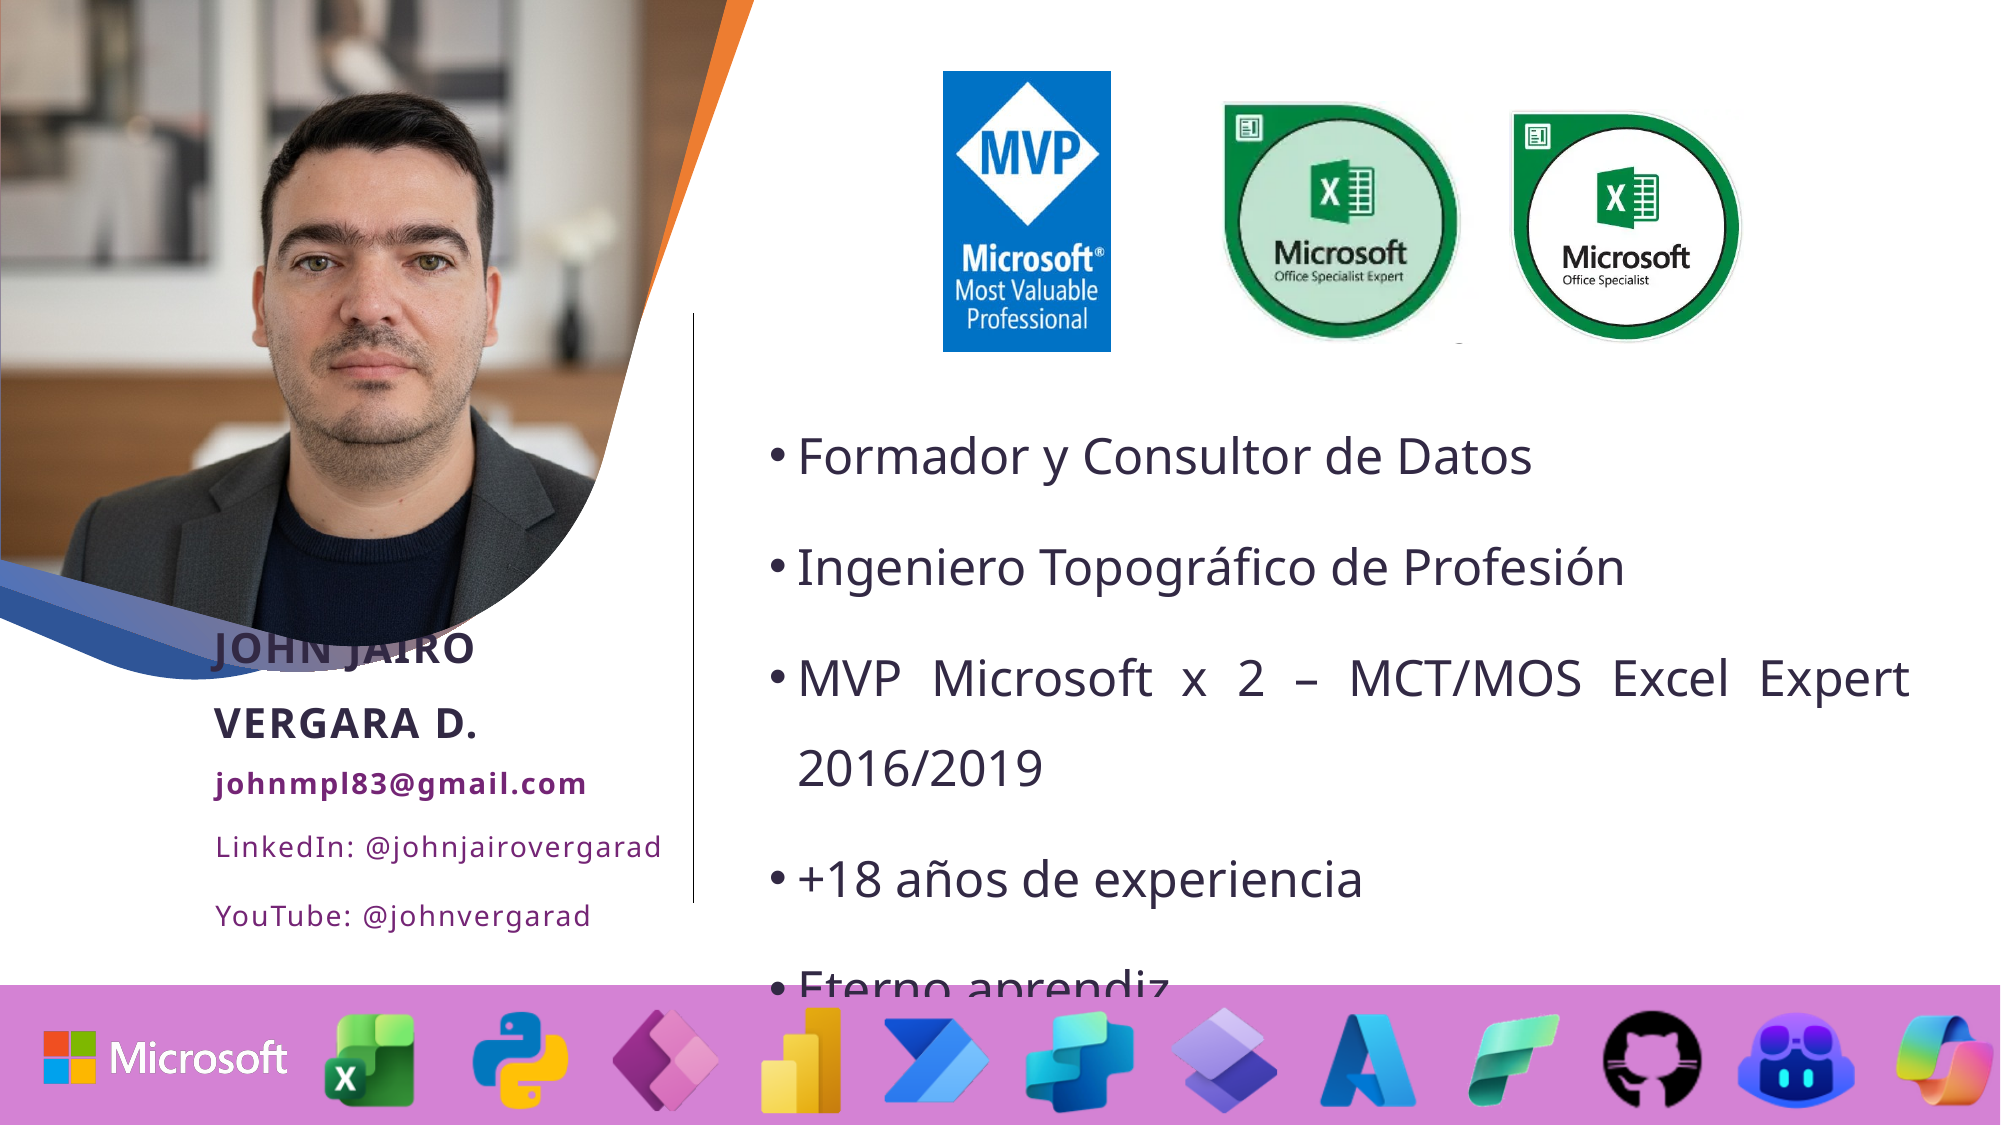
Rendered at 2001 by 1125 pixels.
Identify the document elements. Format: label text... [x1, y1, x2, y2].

picture [0, 979, 2000, 1125]
picture [1509, 109, 1744, 344]
picture [943, 71, 1111, 352]
list JOHN JAIRO VERGARA D. [198, 689, 696, 755]
list Formador y Consultor de Datos Ingeniero Topográfico de Profesión MVP Microsoft x 2 – MCT/MOS Excel Expert 2016/2019 +18 años de experiencia Eterno aprendiz [754, 386, 1927, 934]
picture [1188, 101, 1492, 344]
picture [0, 0, 728, 647]
text_box LinkedIn: @johnjairovergarad YouTube: @johnvergarad [200, 804, 687, 942]
list johnmpl83@gmail.com [200, 740, 698, 836]
